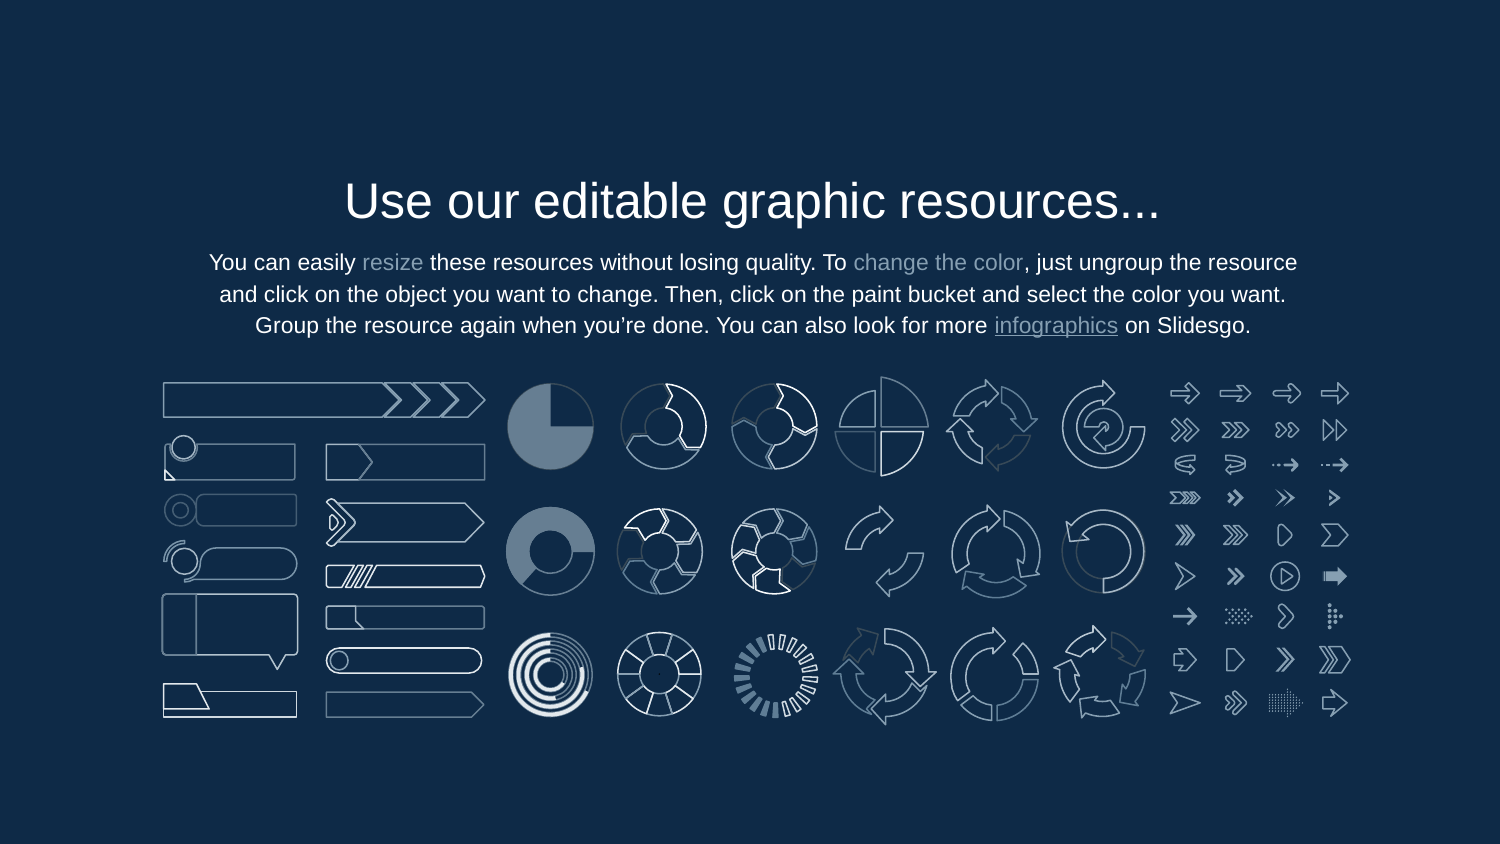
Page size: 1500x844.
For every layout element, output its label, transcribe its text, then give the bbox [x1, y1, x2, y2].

title Use our editable graphic resources... [175, 153, 1332, 233]
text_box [832, 627, 937, 725]
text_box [943, 504, 1041, 598]
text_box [326, 498, 485, 547]
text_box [1224, 690, 1248, 715]
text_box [163, 382, 486, 418]
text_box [945, 627, 1039, 721]
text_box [164, 435, 296, 481]
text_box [1224, 608, 1254, 625]
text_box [834, 376, 929, 477]
text_box [1174, 648, 1197, 671]
text_box [1270, 561, 1300, 591]
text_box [163, 540, 298, 583]
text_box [1053, 625, 1146, 719]
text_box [1048, 380, 1145, 469]
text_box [1048, 509, 1146, 594]
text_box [162, 593, 298, 670]
text_box [1220, 385, 1251, 402]
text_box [506, 507, 595, 596]
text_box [1326, 602, 1344, 630]
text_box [615, 508, 705, 595]
text_box [1175, 455, 1195, 475]
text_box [494, 618, 607, 731]
text_box [1273, 383, 1301, 403]
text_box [1226, 567, 1246, 586]
text_box [164, 494, 297, 526]
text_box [1271, 458, 1300, 472]
text_box [1322, 689, 1348, 717]
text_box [734, 634, 818, 718]
text_box [1321, 382, 1349, 404]
text_box [1226, 648, 1245, 671]
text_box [1274, 422, 1300, 438]
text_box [326, 564, 485, 588]
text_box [326, 605, 485, 630]
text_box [1319, 646, 1351, 674]
text_box [1173, 607, 1198, 626]
text_box [1278, 604, 1294, 629]
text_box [731, 383, 818, 470]
text_box [1322, 566, 1348, 586]
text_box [1171, 418, 1199, 442]
text_box [1321, 524, 1348, 546]
text_box You can easily resize these resources without losing quality. To change the color, just ungroup the resource and click on the object you want to change. Then, click on the paint bucket and select the color you want. Group the resource again when you’re done. You can also look for more infographics on Slidesgo. [175, 251, 1332, 331]
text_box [1227, 488, 1245, 507]
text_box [1174, 524, 1196, 546]
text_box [326, 444, 485, 481]
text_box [611, 383, 709, 470]
text_box [1171, 382, 1200, 404]
text_box [1278, 524, 1292, 546]
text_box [1223, 525, 1248, 545]
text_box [1222, 422, 1250, 438]
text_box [946, 379, 1038, 472]
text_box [617, 632, 702, 717]
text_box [1323, 419, 1347, 441]
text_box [1275, 647, 1296, 672]
text_box [1225, 455, 1246, 475]
text_box [1175, 562, 1195, 590]
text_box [163, 683, 297, 718]
text_box [326, 692, 484, 718]
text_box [1268, 688, 1304, 718]
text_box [326, 647, 482, 674]
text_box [507, 383, 594, 470]
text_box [1274, 488, 1296, 507]
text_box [730, 508, 819, 595]
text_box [845, 505, 924, 597]
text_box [1170, 491, 1201, 504]
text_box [1320, 457, 1349, 473]
text_box [1170, 692, 1201, 714]
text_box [1328, 489, 1341, 507]
